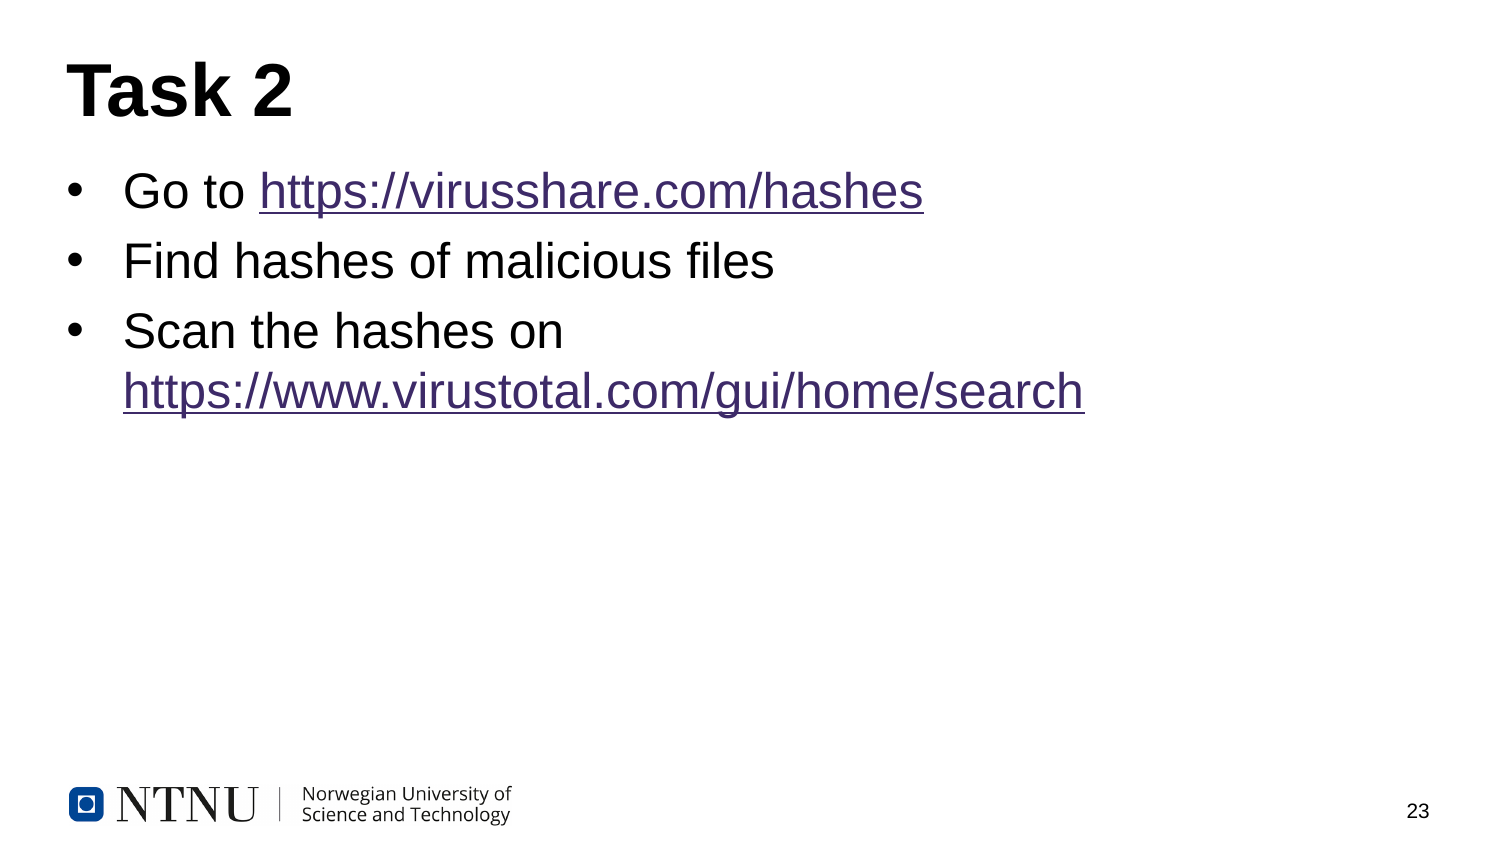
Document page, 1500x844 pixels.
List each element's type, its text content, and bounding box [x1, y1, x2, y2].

picture [69, 784, 512, 826]
title Task 2 [51, 33, 1402, 140]
list Go to https://virusshare.com/hashes Find hashes of malicious files Scan the hashes on https://www.virustotal.com/gui/home/search [51, 151, 1402, 754]
